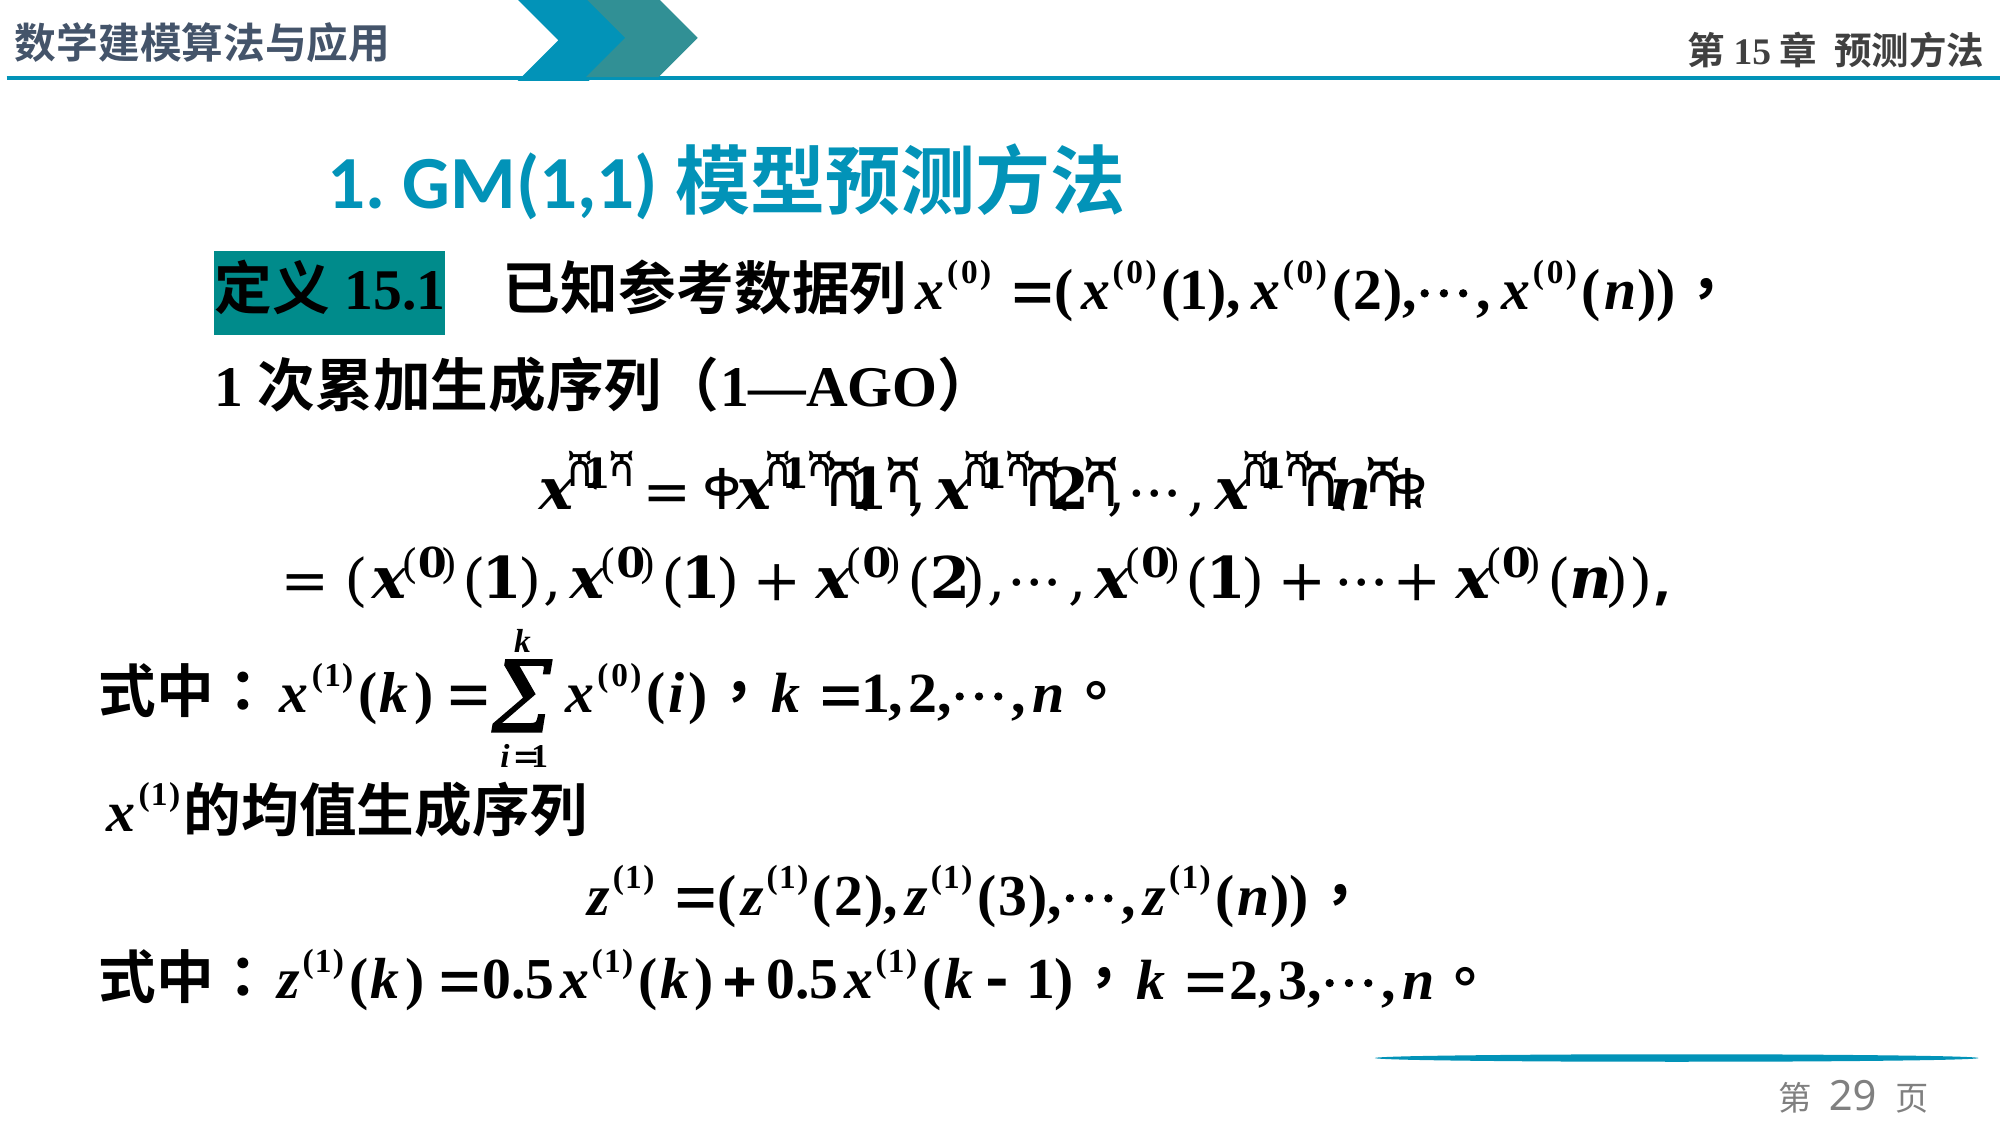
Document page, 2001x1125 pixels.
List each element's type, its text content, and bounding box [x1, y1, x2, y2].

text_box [98, 244, 1857, 1125]
text_box 1. GM(1,1)模型预测方法 [313, 126, 1350, 232]
